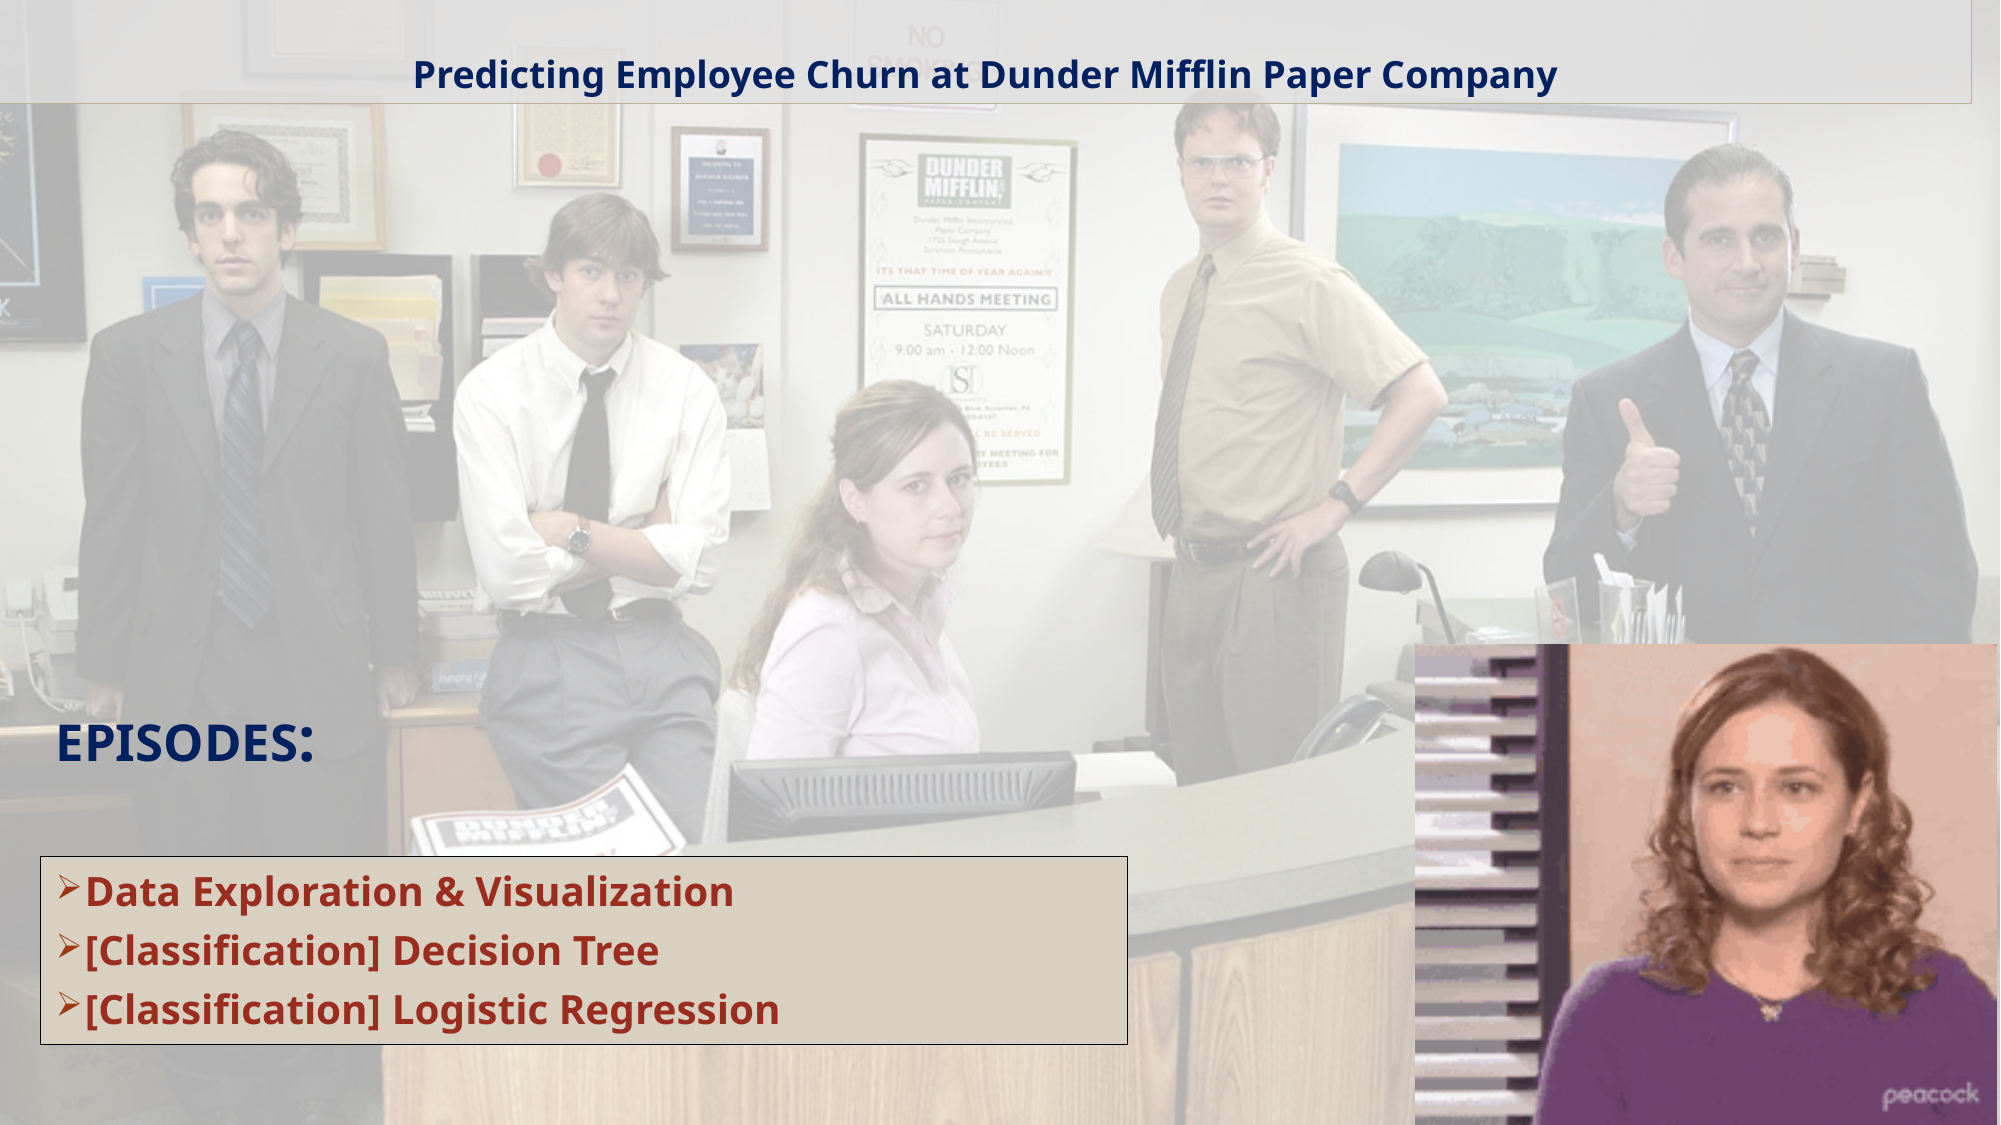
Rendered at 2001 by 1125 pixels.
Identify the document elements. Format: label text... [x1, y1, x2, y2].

title EPISODEs: [40, 693, 623, 785]
text_box Predicting Employee Churn at Dunder Mifflin Paper Company [0, 0, 1972, 104]
picture [1415, 644, 1997, 1125]
list Data Exploration & Visualization [Classification] Decision Tree [Classification] Logistic Regression [40, 856, 1128, 1045]
